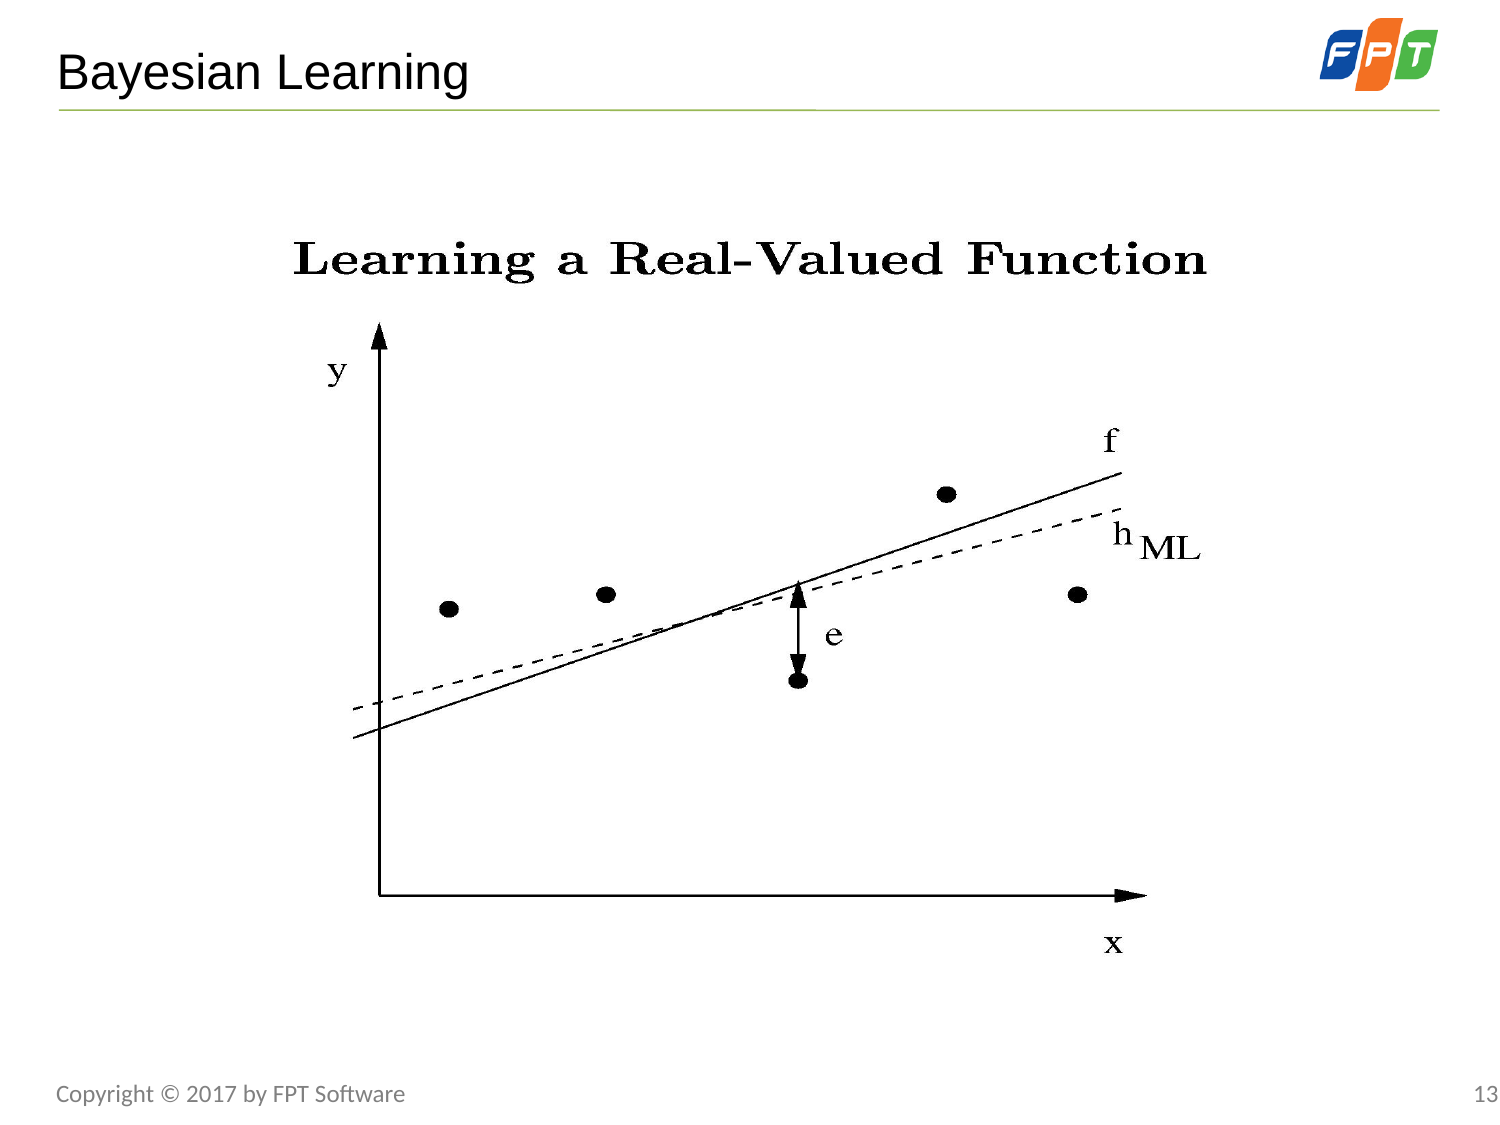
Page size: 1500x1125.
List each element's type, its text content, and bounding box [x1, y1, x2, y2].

text_box Bayesian Learning [41, 38, 1295, 110]
picture [1317, 16, 1439, 93]
picture [0, 111, 1500, 1066]
